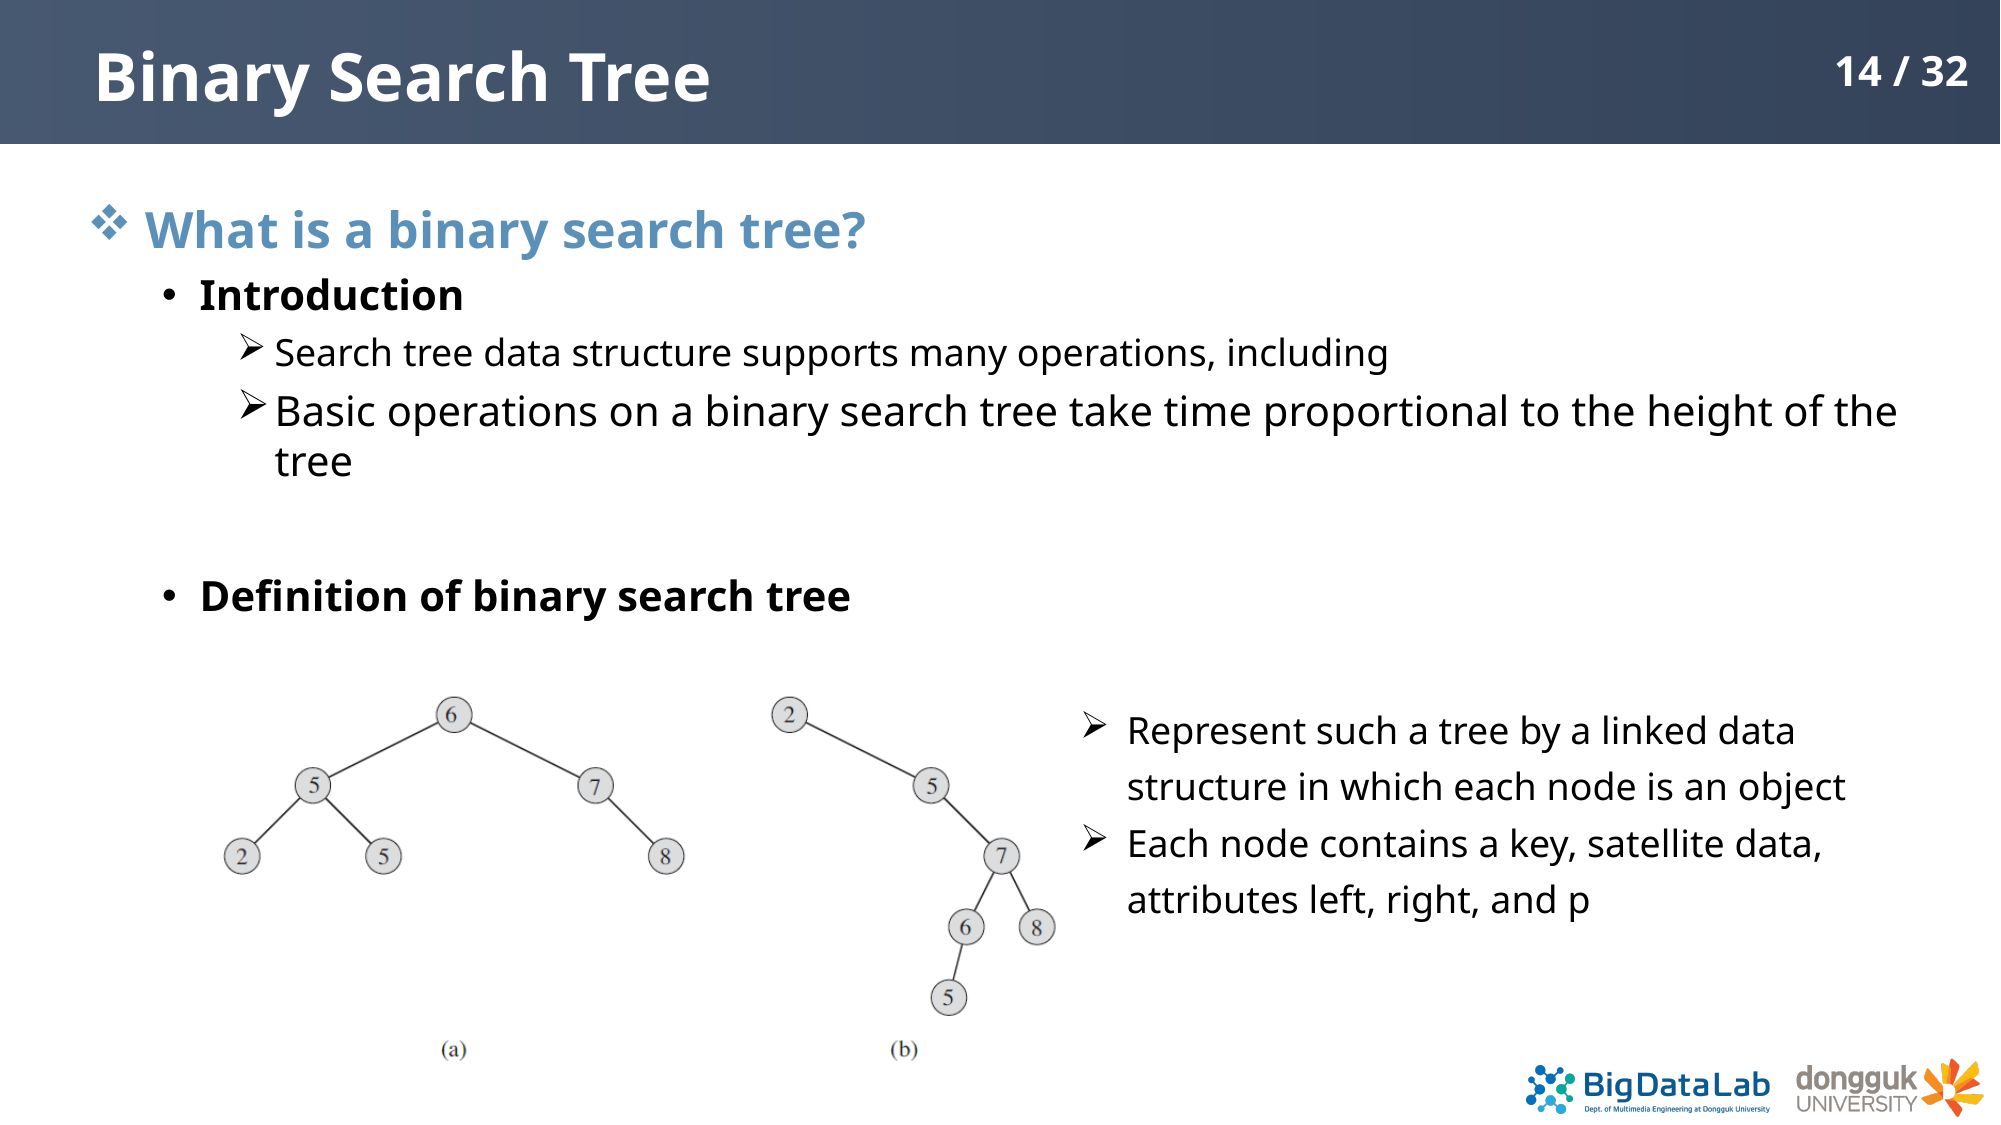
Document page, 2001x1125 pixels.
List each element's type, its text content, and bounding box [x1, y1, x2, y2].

text_box Represent such a tree by a linked data structure in which each node is an object Each node contains a key, satellite data, attributes left, right, and p [1065, 688, 1957, 985]
slide_number 14 / 32 [1769, 21, 1984, 126]
picture [219, 685, 1065, 1069]
title Binary Search Tree [78, 21, 1935, 128]
picture [1526, 1065, 1770, 1114]
